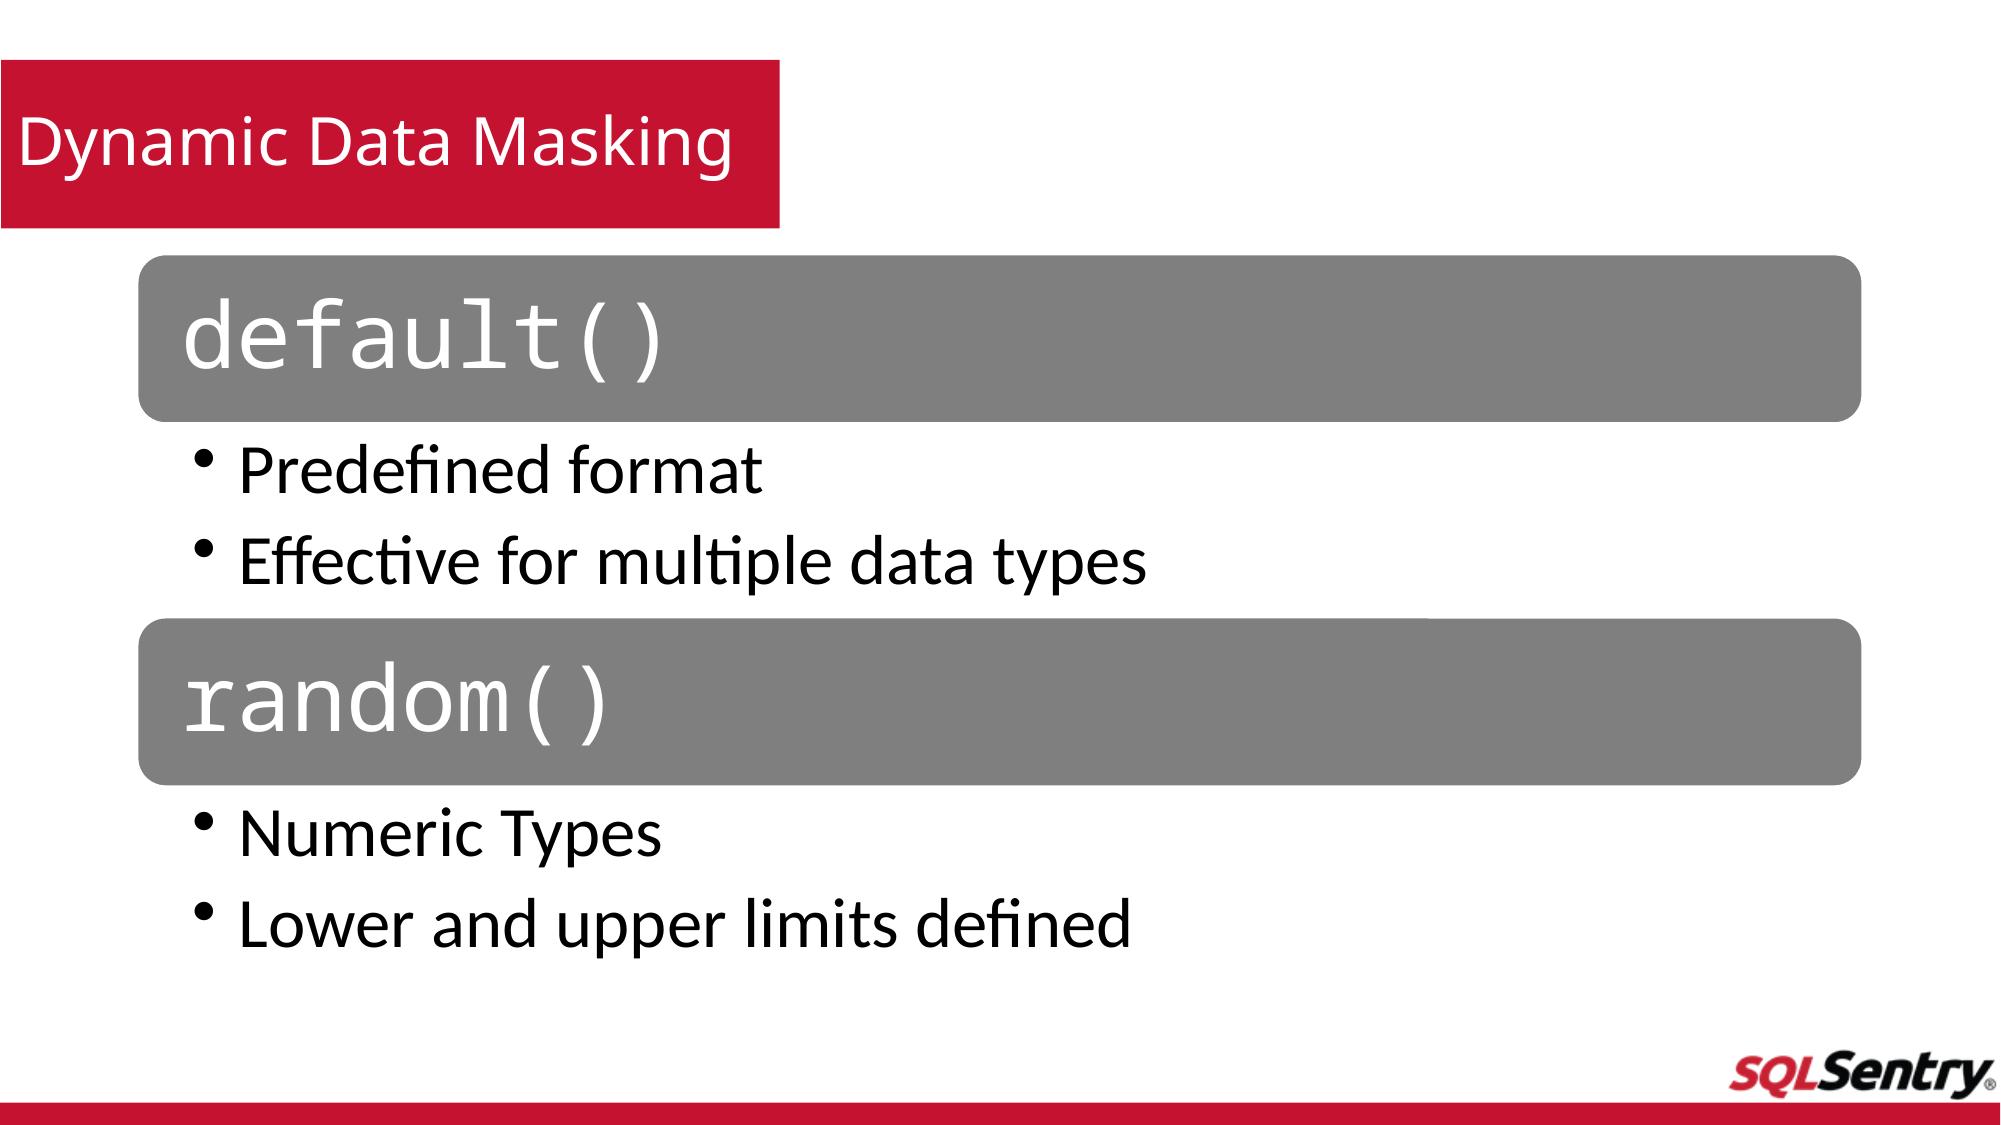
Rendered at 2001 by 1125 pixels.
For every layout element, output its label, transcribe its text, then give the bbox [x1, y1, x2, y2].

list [137, 249, 1863, 986]
title Dynamic Data Masking [1, 59, 780, 229]
picture [1727, 1048, 1998, 1103]
